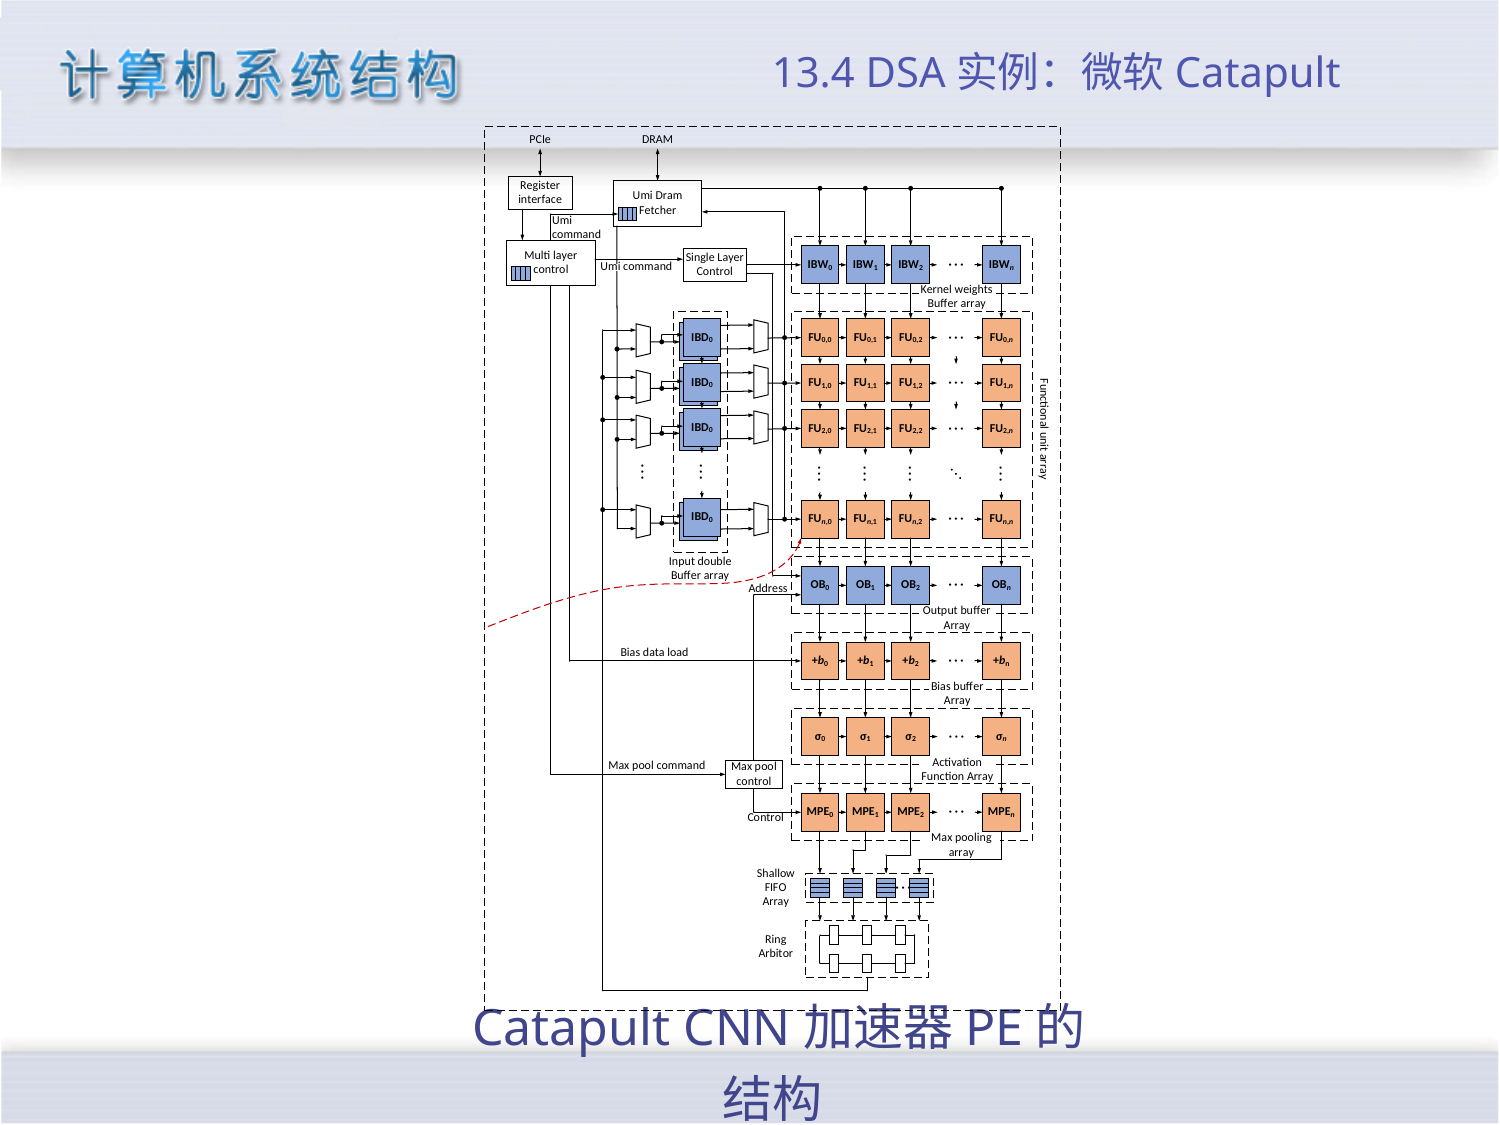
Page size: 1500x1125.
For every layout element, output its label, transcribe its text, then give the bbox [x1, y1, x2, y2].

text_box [478, 125, 1063, 1013]
title 13.4 DSA实例：微软Catapult [637, 40, 1476, 104]
picture [0, 0, 1500, 1125]
list Catapult CNN加速器PE的结构 [348, 975, 1123, 1125]
